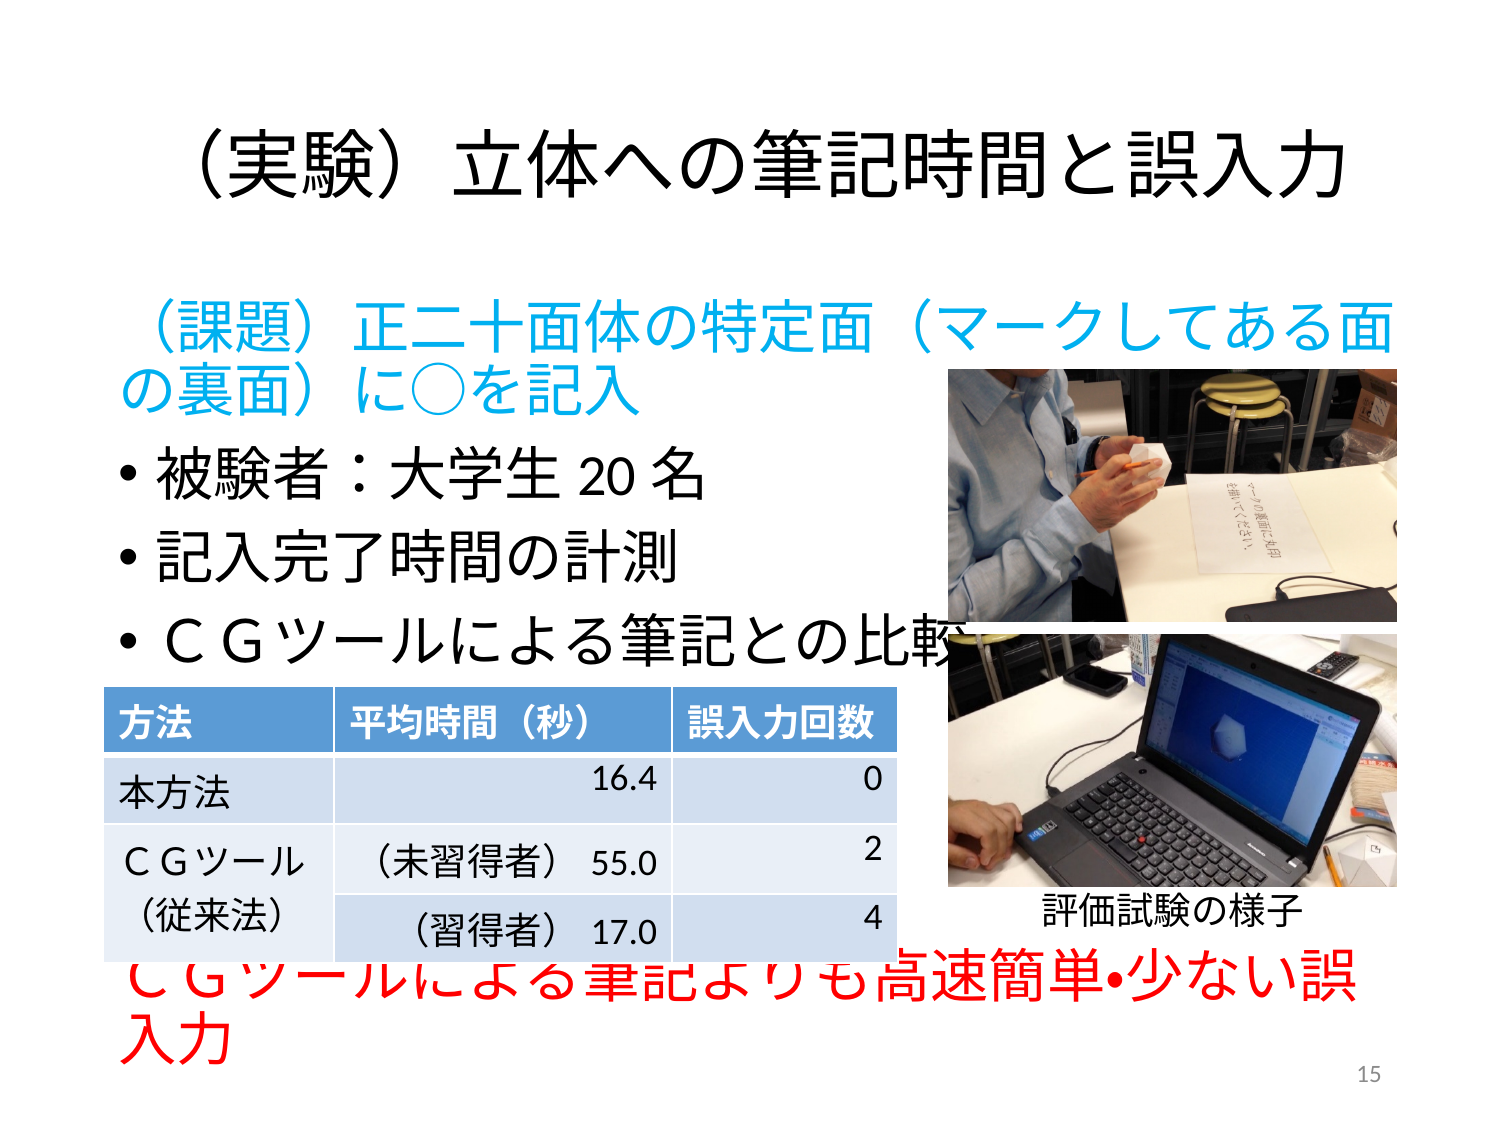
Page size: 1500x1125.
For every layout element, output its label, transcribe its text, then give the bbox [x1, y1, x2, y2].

table_header 平均時間（秒） [335, 687, 671, 752]
table_header 方法 [104, 687, 333, 752]
picture [948, 369, 1397, 623]
table_cell ＣＧツール （従来法） [104, 825, 333, 962]
title （実験）立体への筆記時間と誤入力 [103, 59, 1397, 278]
table_cell （習得者）17.0 [335, 895, 671, 962]
table_cell 4 [673, 895, 897, 962]
slide_number 15 [1059, 1042, 1397, 1103]
list （課題）正二十面体の特定面（マークしてある面の裏面）に○を記入 被験者：大学生20名 記入完了時間の計測 ＣＧツールによる筆記との比較 ＣＧツールによる筆記よりも高速簡単・少ない誤入力 [103, 290, 1418, 998]
text_box 評価試験の様子 [1026, 887, 1319, 940]
table_cell 本方法 [104, 758, 333, 823]
table_cell 16.4 [335, 758, 671, 823]
table_cell （未習得者）55.0 [335, 825, 671, 893]
table_cell 2 [673, 825, 897, 893]
table_cell 0 [673, 758, 897, 823]
picture [948, 634, 1397, 887]
table_header 誤入力回数 [673, 687, 897, 752]
